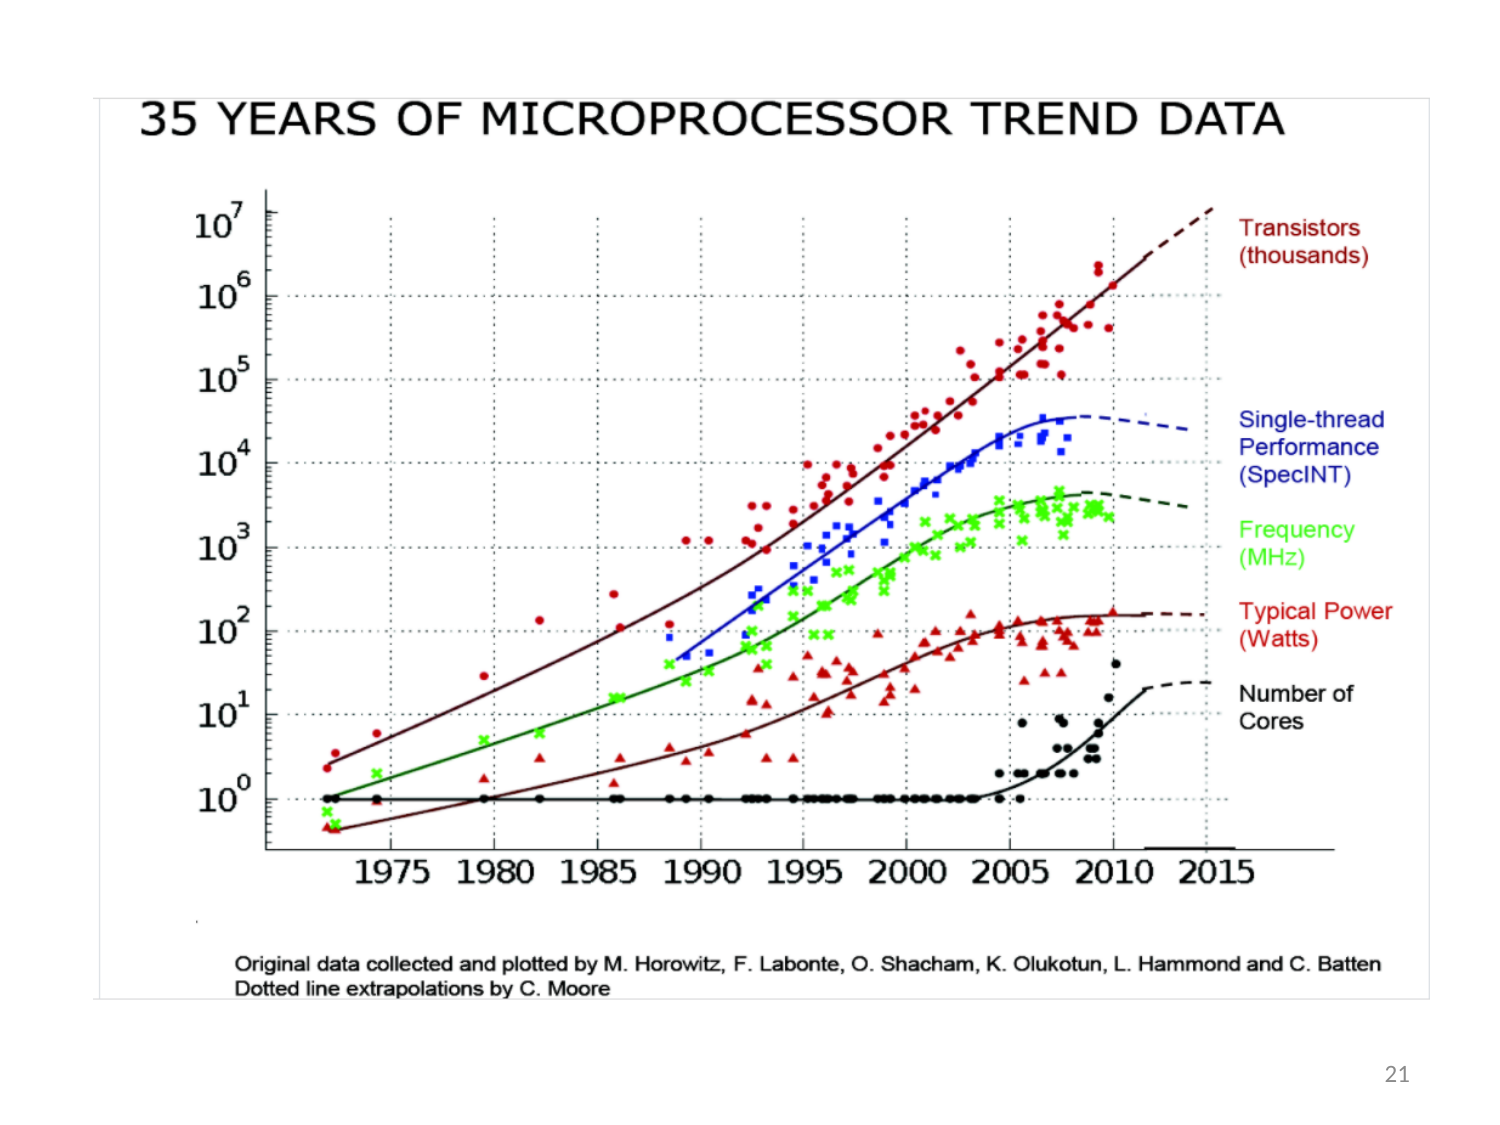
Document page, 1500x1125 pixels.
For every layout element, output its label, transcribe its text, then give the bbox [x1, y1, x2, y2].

picture [93, 93, 1431, 1001]
slide_number 21 [1074, 1042, 1425, 1103]
subtitle [70, 246, 1442, 1079]
